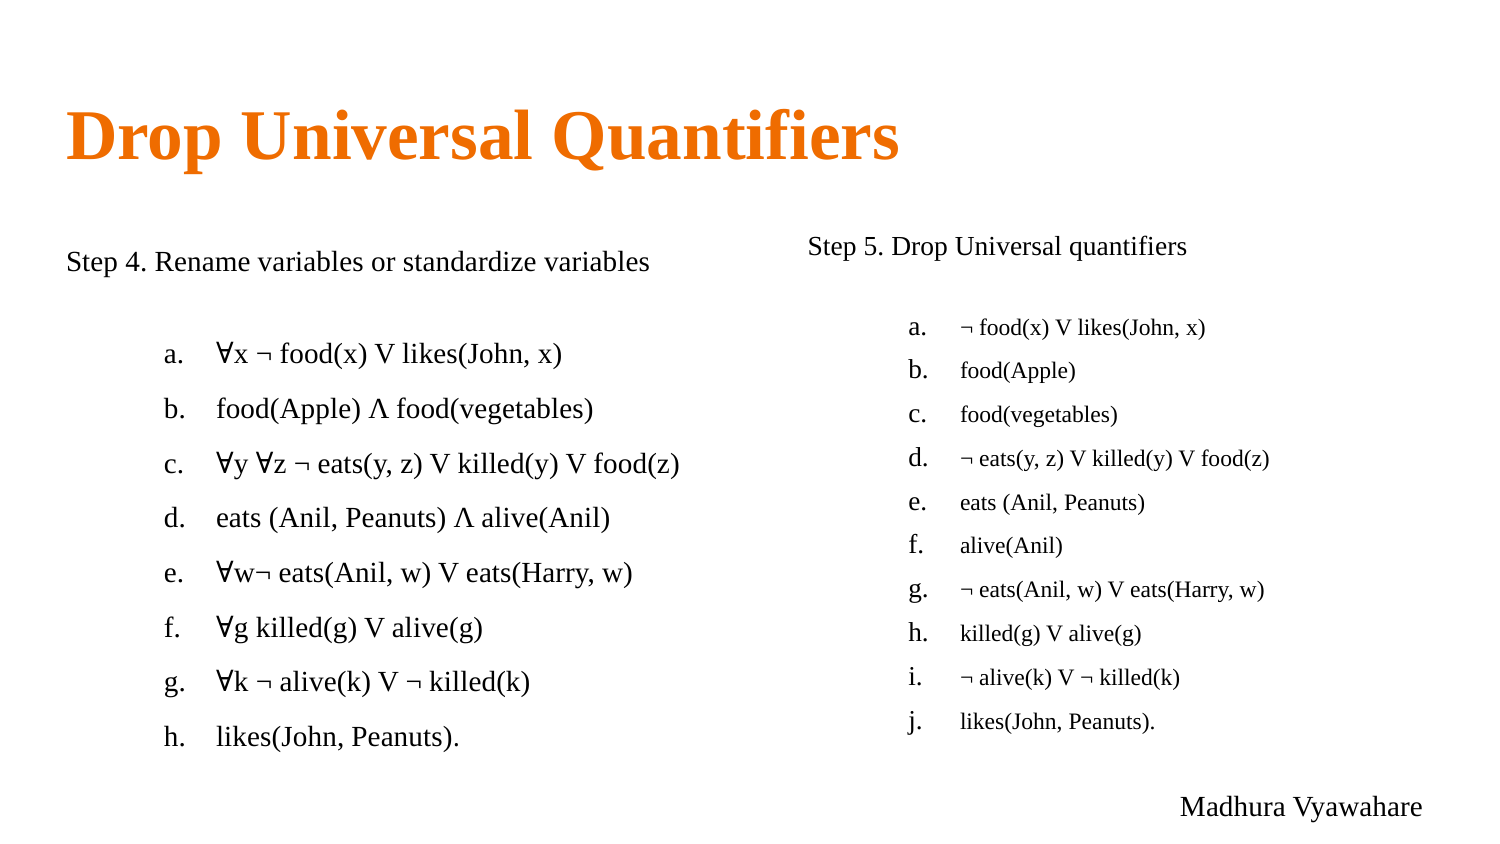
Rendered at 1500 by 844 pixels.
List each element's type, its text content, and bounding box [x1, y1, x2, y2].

list Step 5. Drop Universal quantifiers ¬ food(x) V likes(John, x) food(Apple) food(vegetables) ¬ eats(y, z) V killed(y) V food(z) eats (Anil, Peanuts) alive(Anil) ¬ eats(Anil, w) V eats(Harry, w) killed(g) V alive(g) ¬ alive(k) V ¬ killed(k) likes(John, Peanuts). [792, 207, 1449, 750]
list Step 4. Rename variables or standardize variables ∀x ¬ food(x) V likes(John, x) food(Apple) Λ food(vegetables) ∀y ∀z ¬ eats(y, z) V killed(y) V food(z) eats (Anil, Peanuts) Λ alive(Anil) ∀w¬ eats(Anil, w) V eats(Harry, w) ∀g killed(g) V alive(g) ∀k ¬ alive(k) V ¬ killed(k) likes(John, Peanuts). [51, 207, 708, 796]
title Drop Universal Quantifiers [51, 72, 1449, 189]
